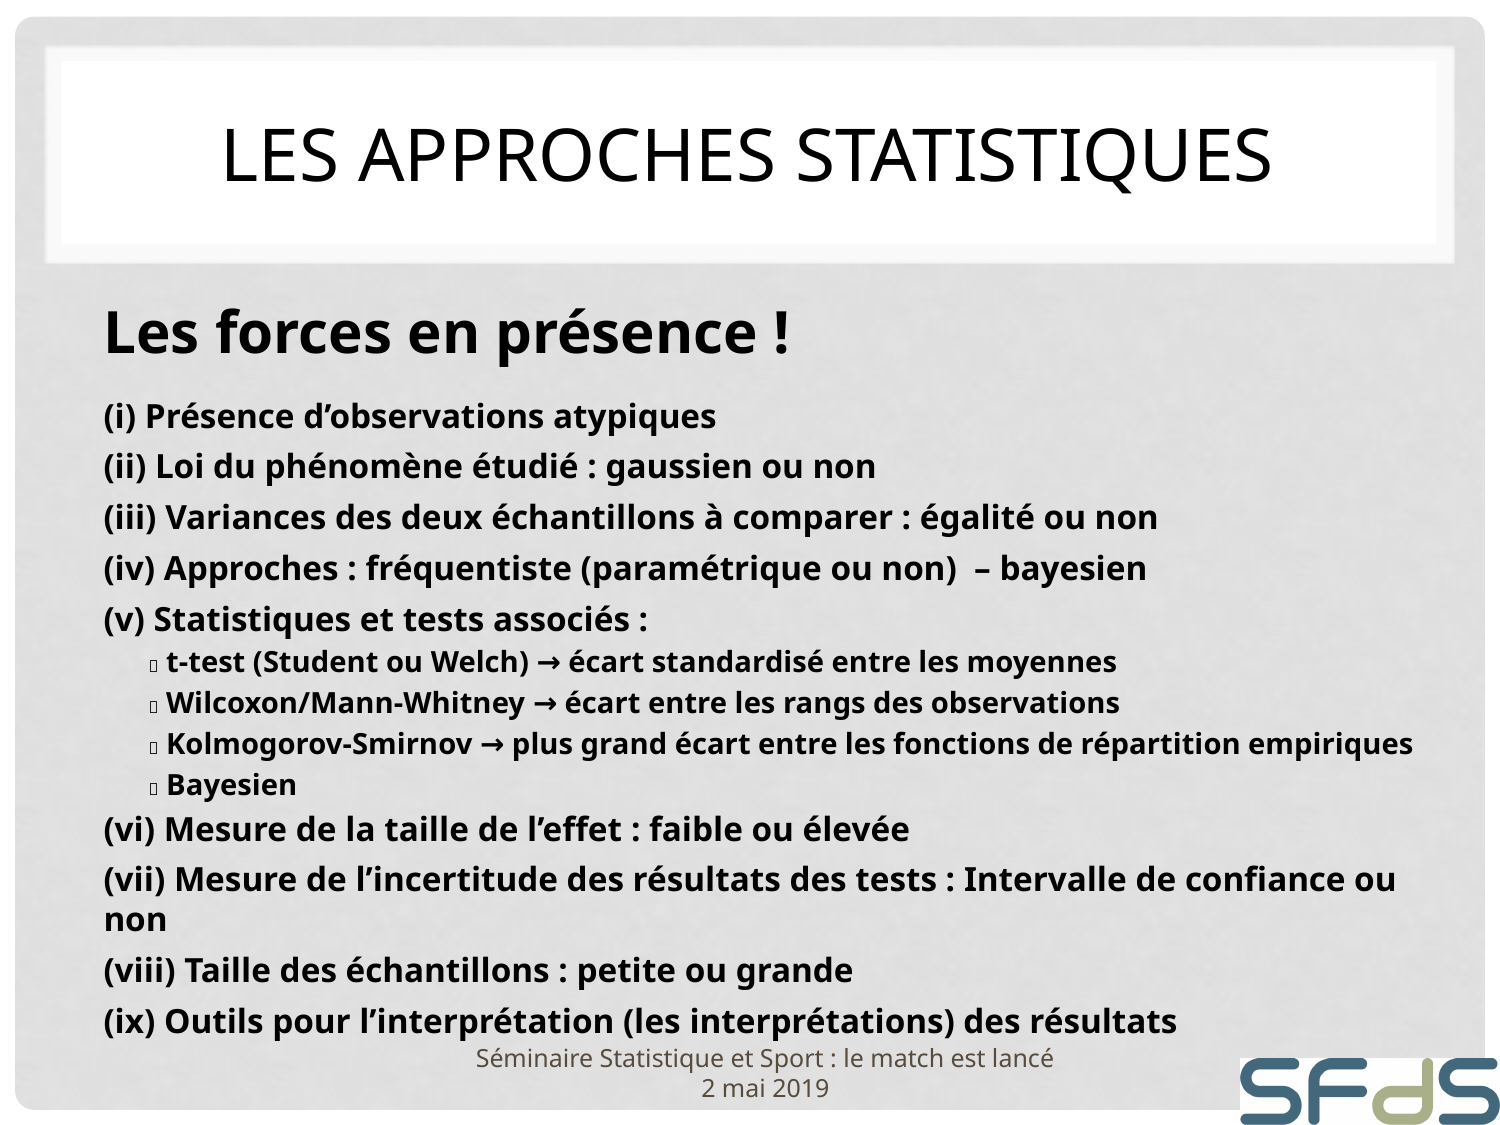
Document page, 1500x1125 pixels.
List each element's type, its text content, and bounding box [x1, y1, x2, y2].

title Les approches statistiques [69, 66, 1425, 238]
list Les forces en présence ! (i) Présence d’observations atypiques (ii) Loi du phénomène étudié : gaussien ou non (iii) Variances des deux échantillons à comparer : égalité ou non (iv) Approches : fréquentiste (paramétrique ou non) – bayesien (v) Statistiques et tests associés :  t-test (Student ou Welch) → écart standardisé entre les moyennes  Wilcoxon/Mann-Whitney → écart entre les rangs des observations  Kolmogorov-Smirnov → plus grand écart entre les fonctions de répartition empiriques  Bayesien (vi) Mesure de la taille de l’effet : faible ou élevée (vii) Mesure de l’incertitude des résultats des tests : Intervalle de confiance ou non (viii) Taille des échantillons : petite ou grande (ix) Outils pour l’interprétation (les interprétations) des résultats [69, 287, 1444, 1005]
footer Séminaire Statistique et Sport : le match est lancé 2 mai 2019 [433, 1042, 1098, 1103]
picture [15, 16, 1500, 1125]
